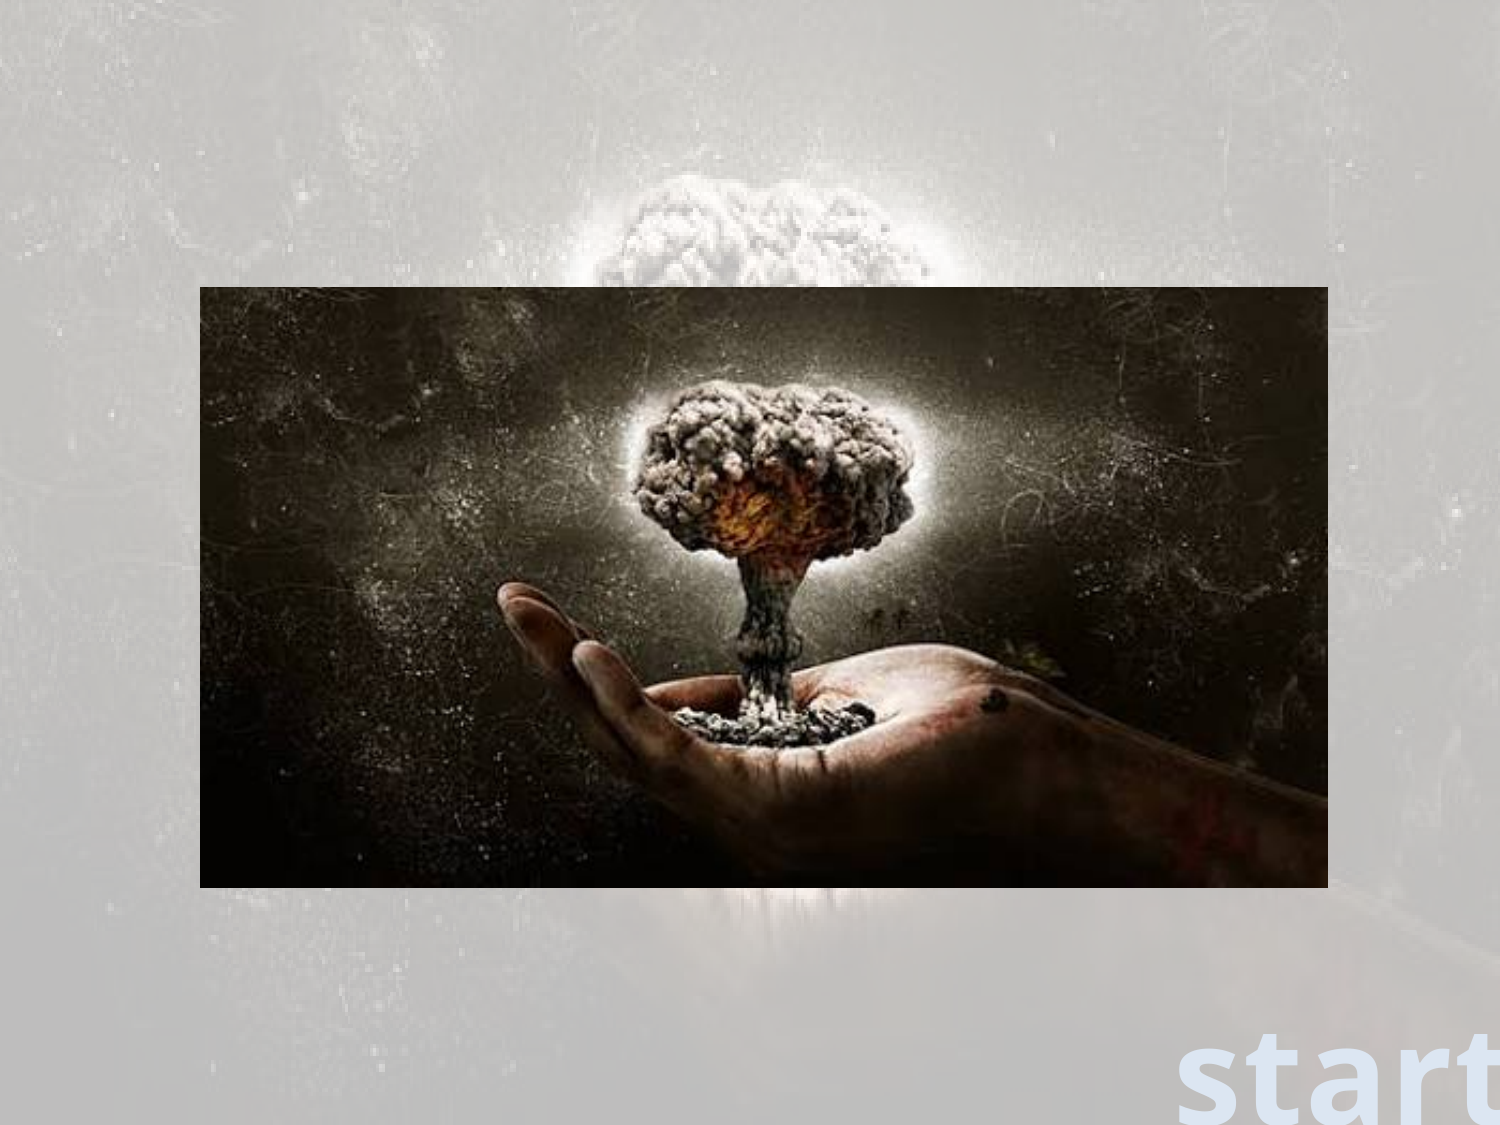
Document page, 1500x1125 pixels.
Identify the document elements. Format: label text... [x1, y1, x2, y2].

picture [199, 287, 1328, 888]
text_box start [1158, 980, 1500, 1125]
